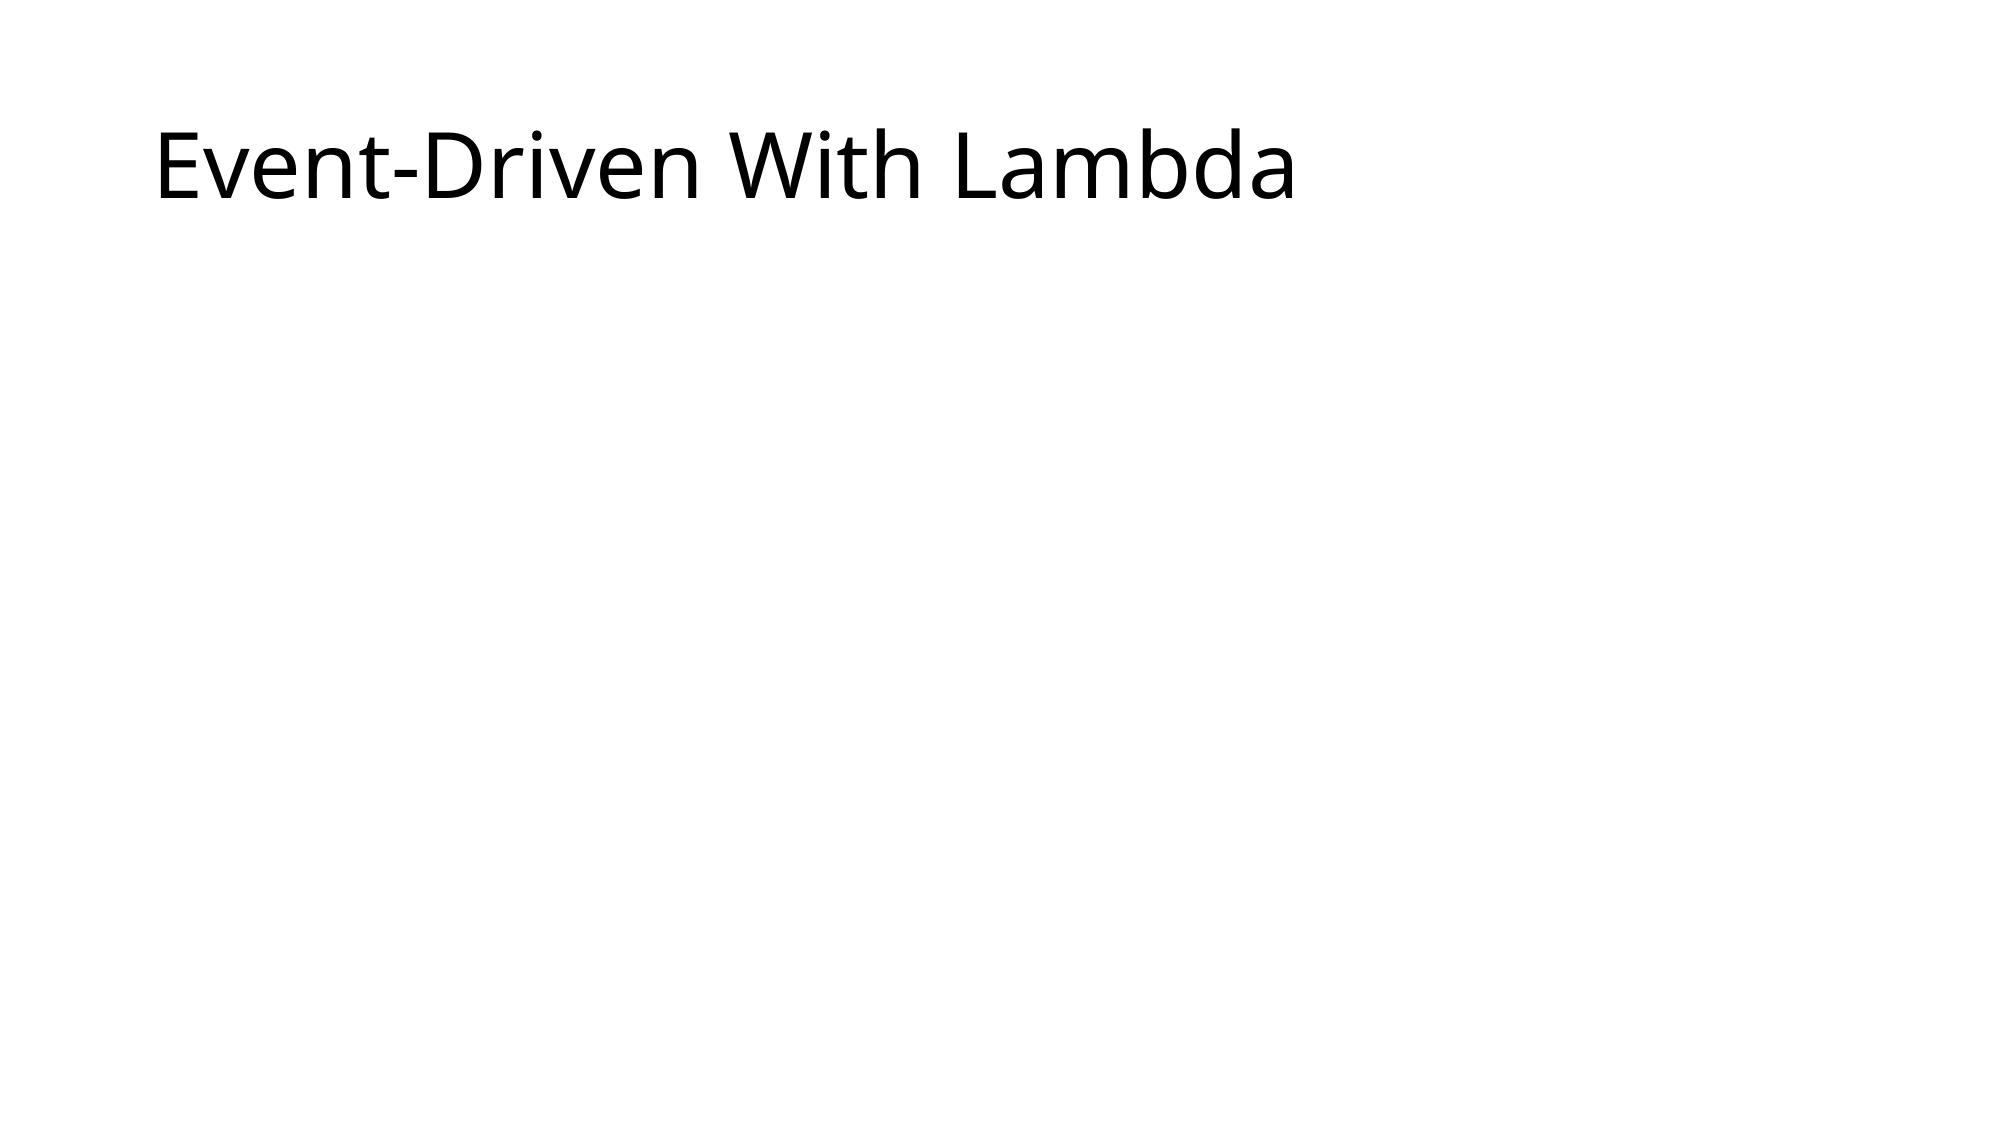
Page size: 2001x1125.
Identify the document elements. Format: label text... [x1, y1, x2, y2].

title Event-Driven With Lambda [137, 59, 1863, 278]
